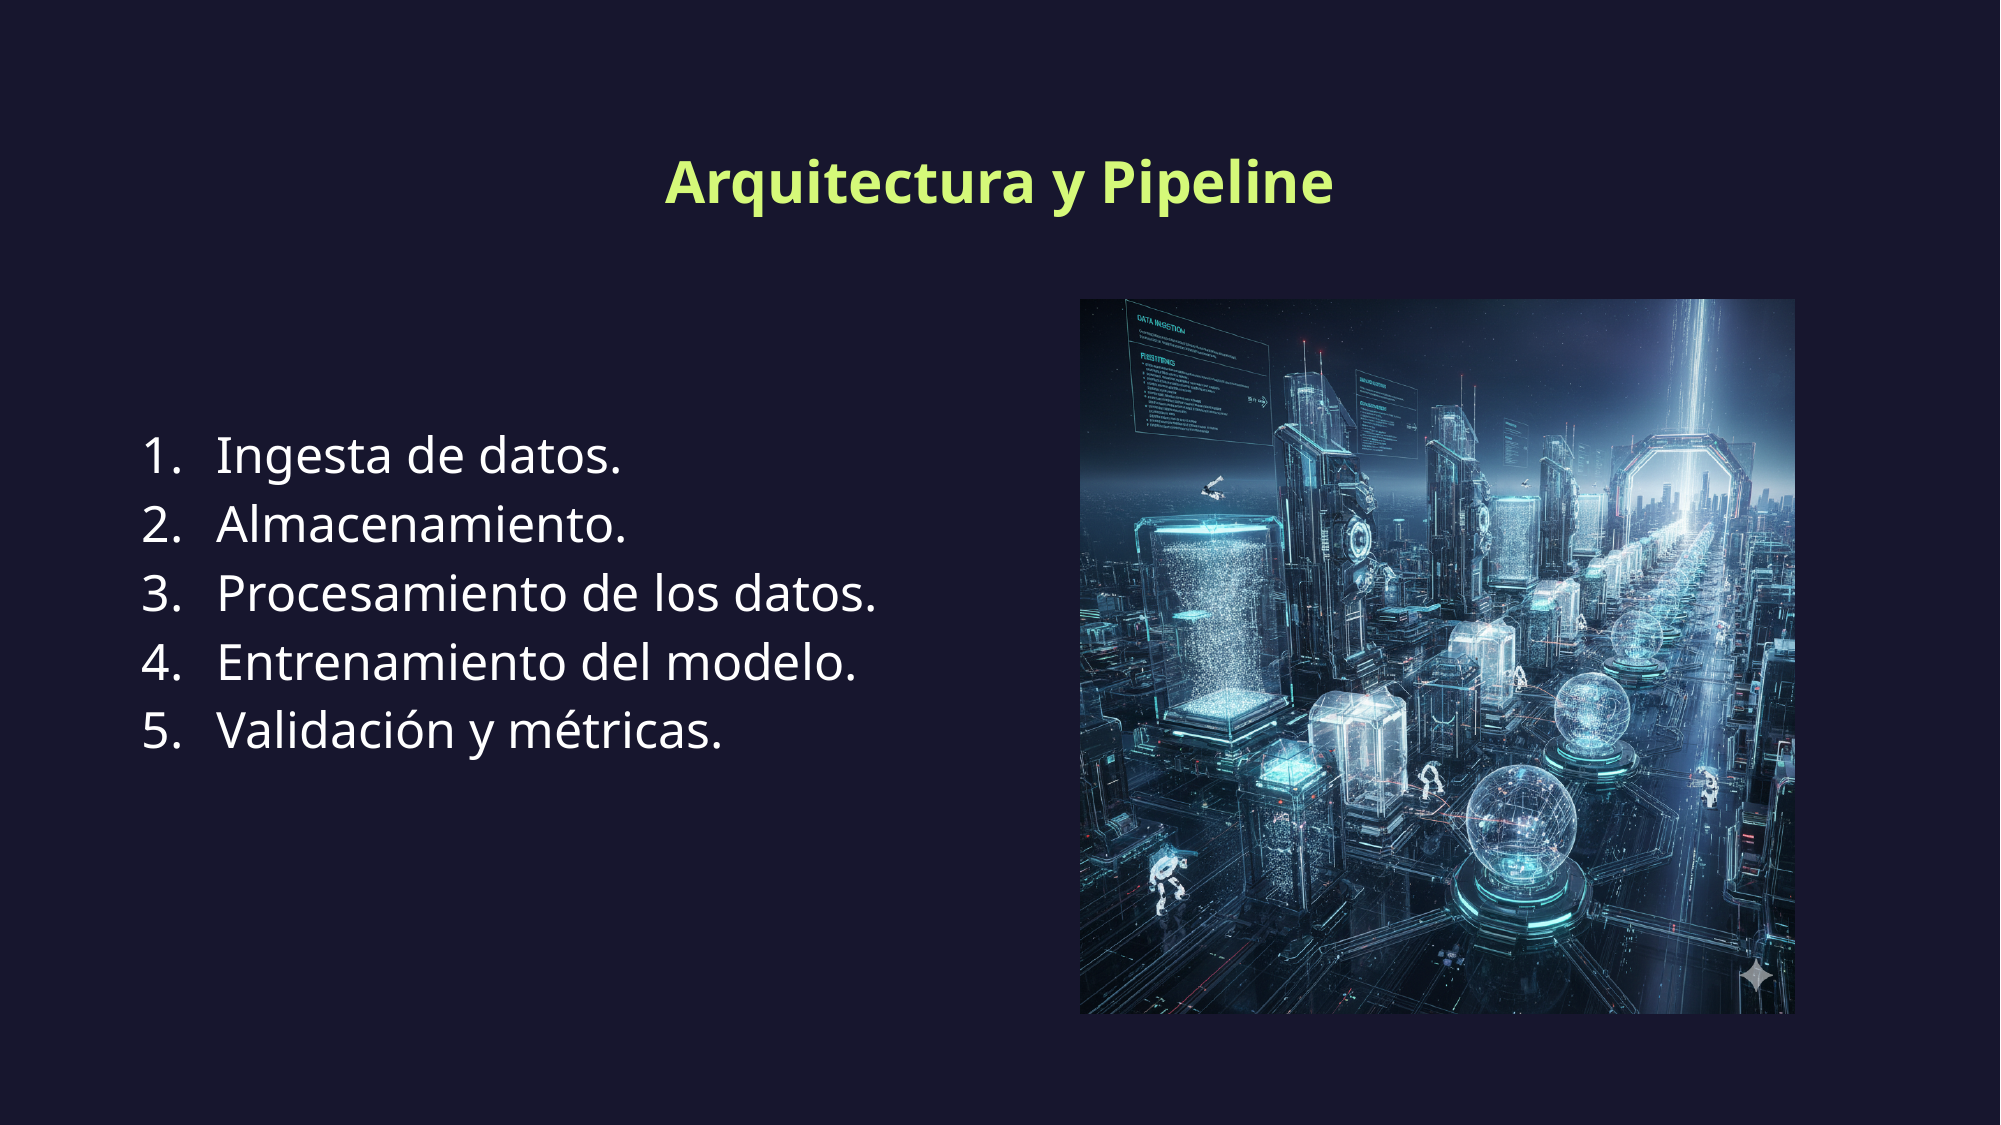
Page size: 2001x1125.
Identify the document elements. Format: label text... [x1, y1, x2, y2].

list Ingesta de datos. Almacenamiento. Procesamiento de los datos. Entrenamiento del modelo. Validación y métricas. [103, 399, 1000, 925]
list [1080, 299, 1795, 1014]
title Arquitectura y Pipeline [155, 117, 1844, 244]
